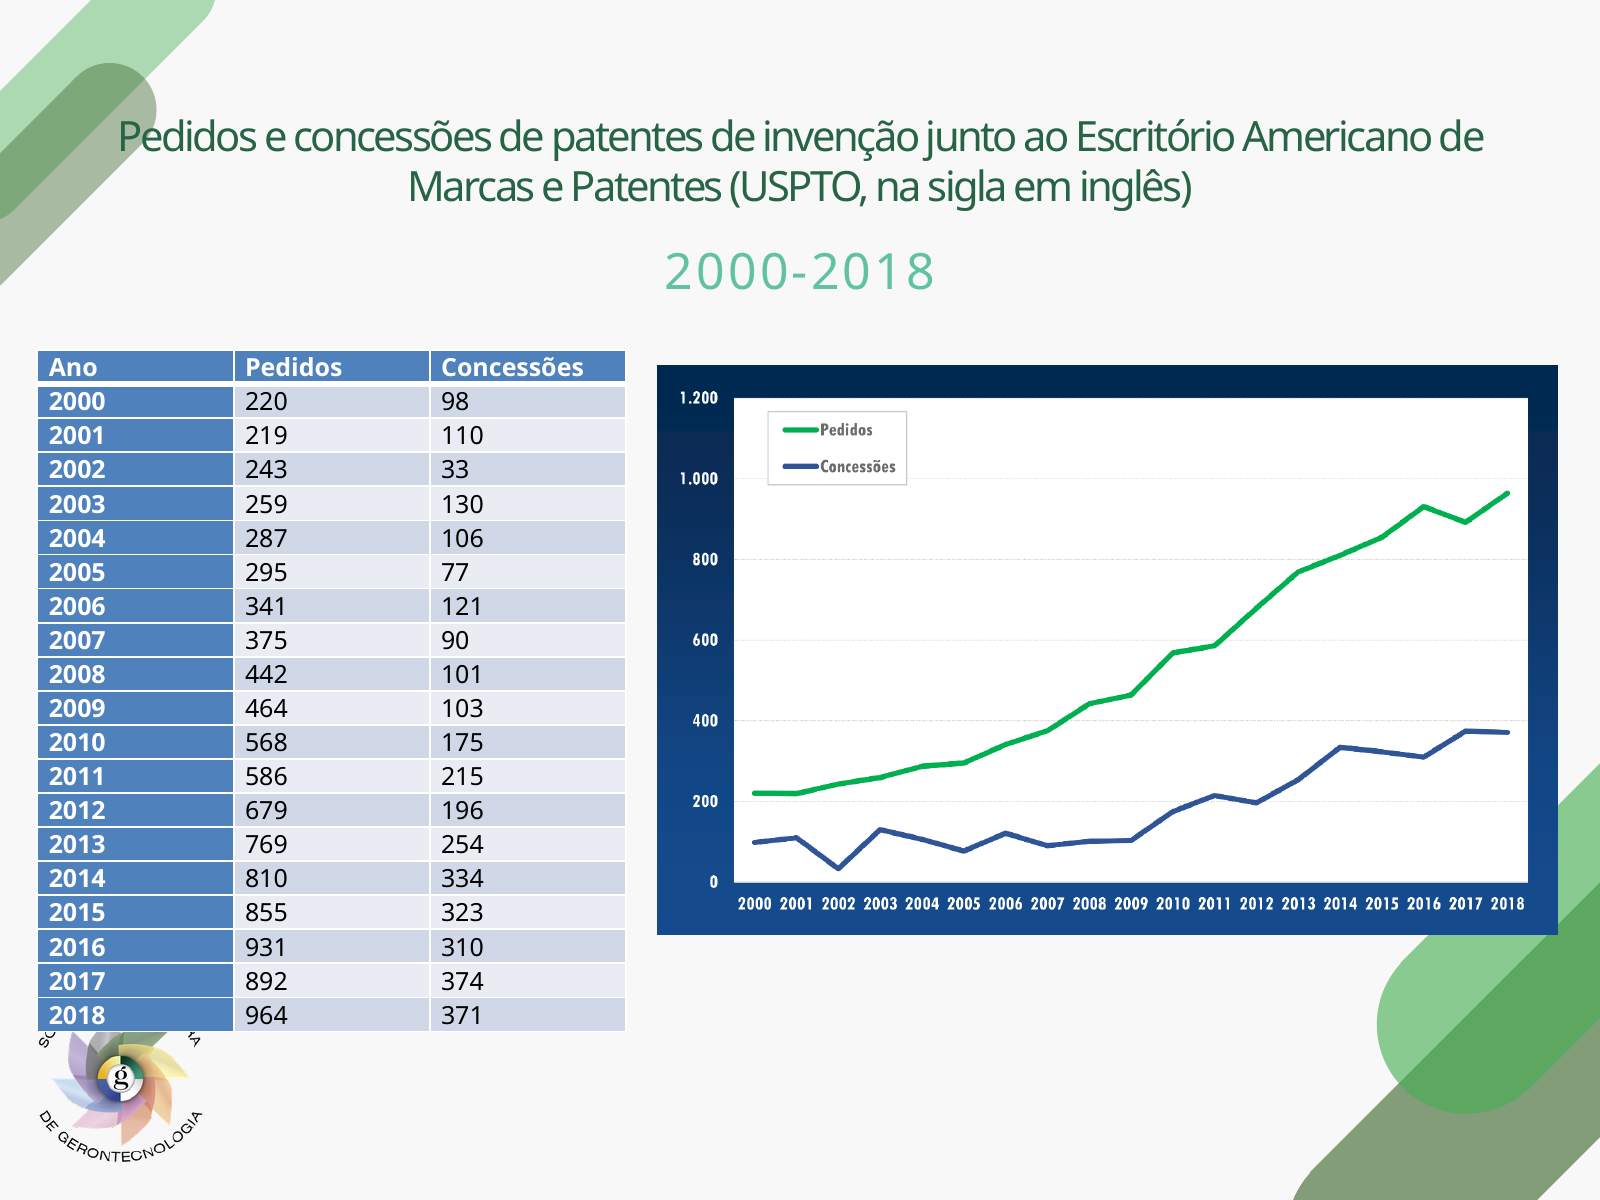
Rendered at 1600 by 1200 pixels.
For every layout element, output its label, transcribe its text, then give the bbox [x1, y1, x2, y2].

table_cell 2011 [38, 760, 233, 792]
table_cell 2013 [38, 828, 233, 860]
table_cell 310 [431, 930, 625, 962]
table_cell 2007 [38, 624, 233, 656]
table_cell 931 [235, 930, 429, 962]
table_cell 464 [235, 692, 429, 724]
table_cell 2012 [38, 794, 233, 826]
title Pedidos e concessões de patentes de invenção junto ao Escritório Americano de Marcas e Patentes (USPTO, na sigla em inglês) [87, 87, 1513, 231]
table_cell 810 [235, 862, 429, 894]
table_cell 2001 [38, 419, 233, 451]
table_cell 679 [235, 794, 429, 826]
table_cell 586 [235, 760, 429, 792]
table_cell 2006 [38, 589, 233, 622]
table_cell 2003 [38, 487, 233, 520]
table_cell 375 [235, 624, 429, 656]
table_cell 103 [431, 692, 625, 724]
table_cell 341 [235, 589, 429, 622]
table_cell 442 [235, 658, 429, 690]
table_cell 892 [235, 964, 429, 997]
table_cell 2010 [38, 726, 233, 758]
table_header Concessões [431, 351, 625, 381]
table_cell 2008 [38, 658, 233, 690]
table_cell 121 [431, 589, 625, 622]
table_cell 90 [431, 624, 625, 656]
picture [24, 984, 216, 1176]
table_cell 568 [235, 726, 429, 758]
table_cell 2016 [38, 930, 233, 962]
table_cell 295 [235, 555, 429, 588]
table_cell 215 [431, 760, 625, 792]
table_header Ano [38, 351, 233, 381]
table_cell 106 [431, 521, 625, 554]
table_cell 2004 [38, 521, 233, 554]
table_header Pedidos [235, 351, 429, 381]
table_cell 374 [431, 964, 625, 997]
table_cell 2017 [38, 964, 233, 997]
picture [657, 365, 1559, 935]
table_cell 769 [235, 828, 429, 860]
table_cell 334 [431, 862, 625, 894]
table_cell 110 [431, 419, 625, 451]
table_cell 33 [431, 453, 625, 485]
table_cell 98 [431, 387, 625, 417]
table_cell 287 [235, 521, 429, 554]
table_cell 855 [235, 896, 429, 928]
table_cell 243 [235, 453, 429, 485]
table_cell 2014 [38, 862, 233, 894]
table_cell 2018 [38, 998, 233, 1031]
table_cell 2015 [38, 896, 233, 928]
table_cell 130 [431, 487, 625, 520]
table_cell 2005 [38, 555, 233, 588]
table_cell 77 [431, 555, 625, 588]
table_cell 259 [235, 487, 429, 520]
table_cell 2009 [38, 692, 233, 724]
table_cell 196 [431, 794, 625, 826]
table_cell 2002 [38, 453, 233, 485]
table_cell 371 [431, 998, 625, 1031]
table_cell 964 [235, 998, 429, 1031]
table_cell 220 [235, 387, 429, 417]
table_cell 323 [431, 896, 625, 928]
table_cell 254 [431, 828, 625, 860]
table_cell 101 [431, 658, 625, 690]
table_cell 175 [431, 726, 625, 758]
list 2000-2018 [87, 231, 1513, 302]
table_cell 2000 [38, 387, 233, 417]
table_cell 219 [235, 419, 429, 451]
